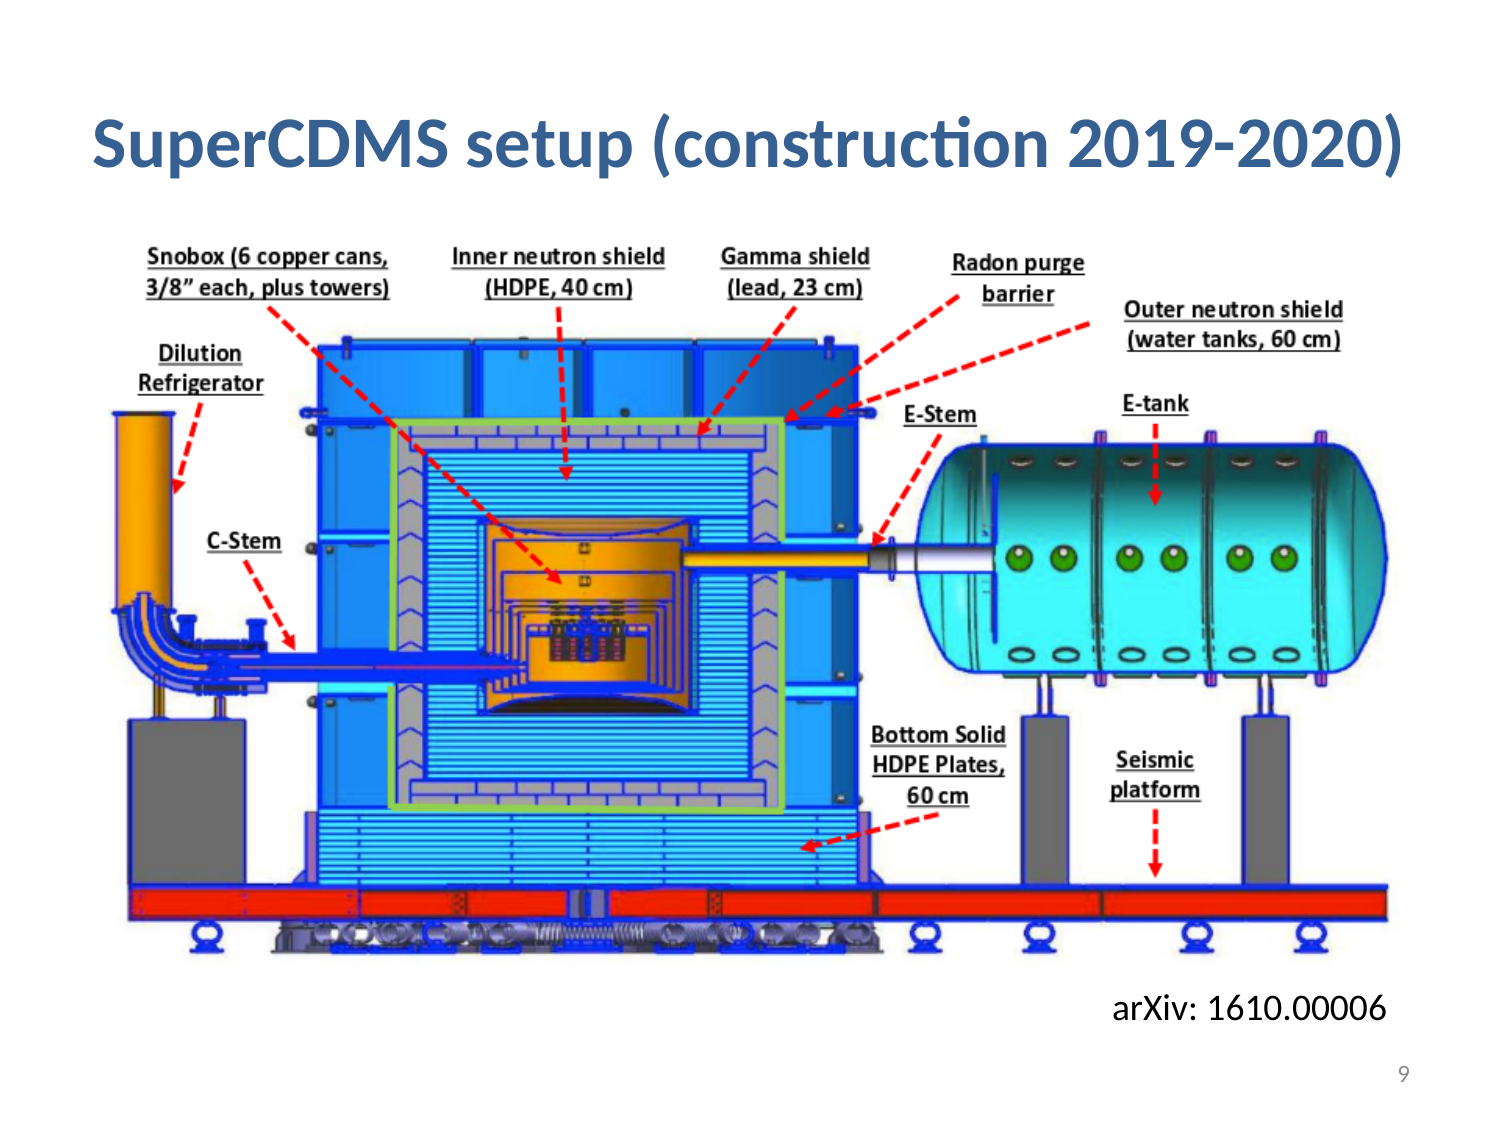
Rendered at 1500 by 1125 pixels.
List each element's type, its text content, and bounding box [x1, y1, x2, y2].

picture [95, 227, 1405, 977]
text_box arXiv: 1610.00006 [1097, 983, 1403, 1036]
slide_number 9 [1074, 1042, 1425, 1103]
title SuperCDMS setup (construction 2019-2020) [75, 45, 1425, 233]
